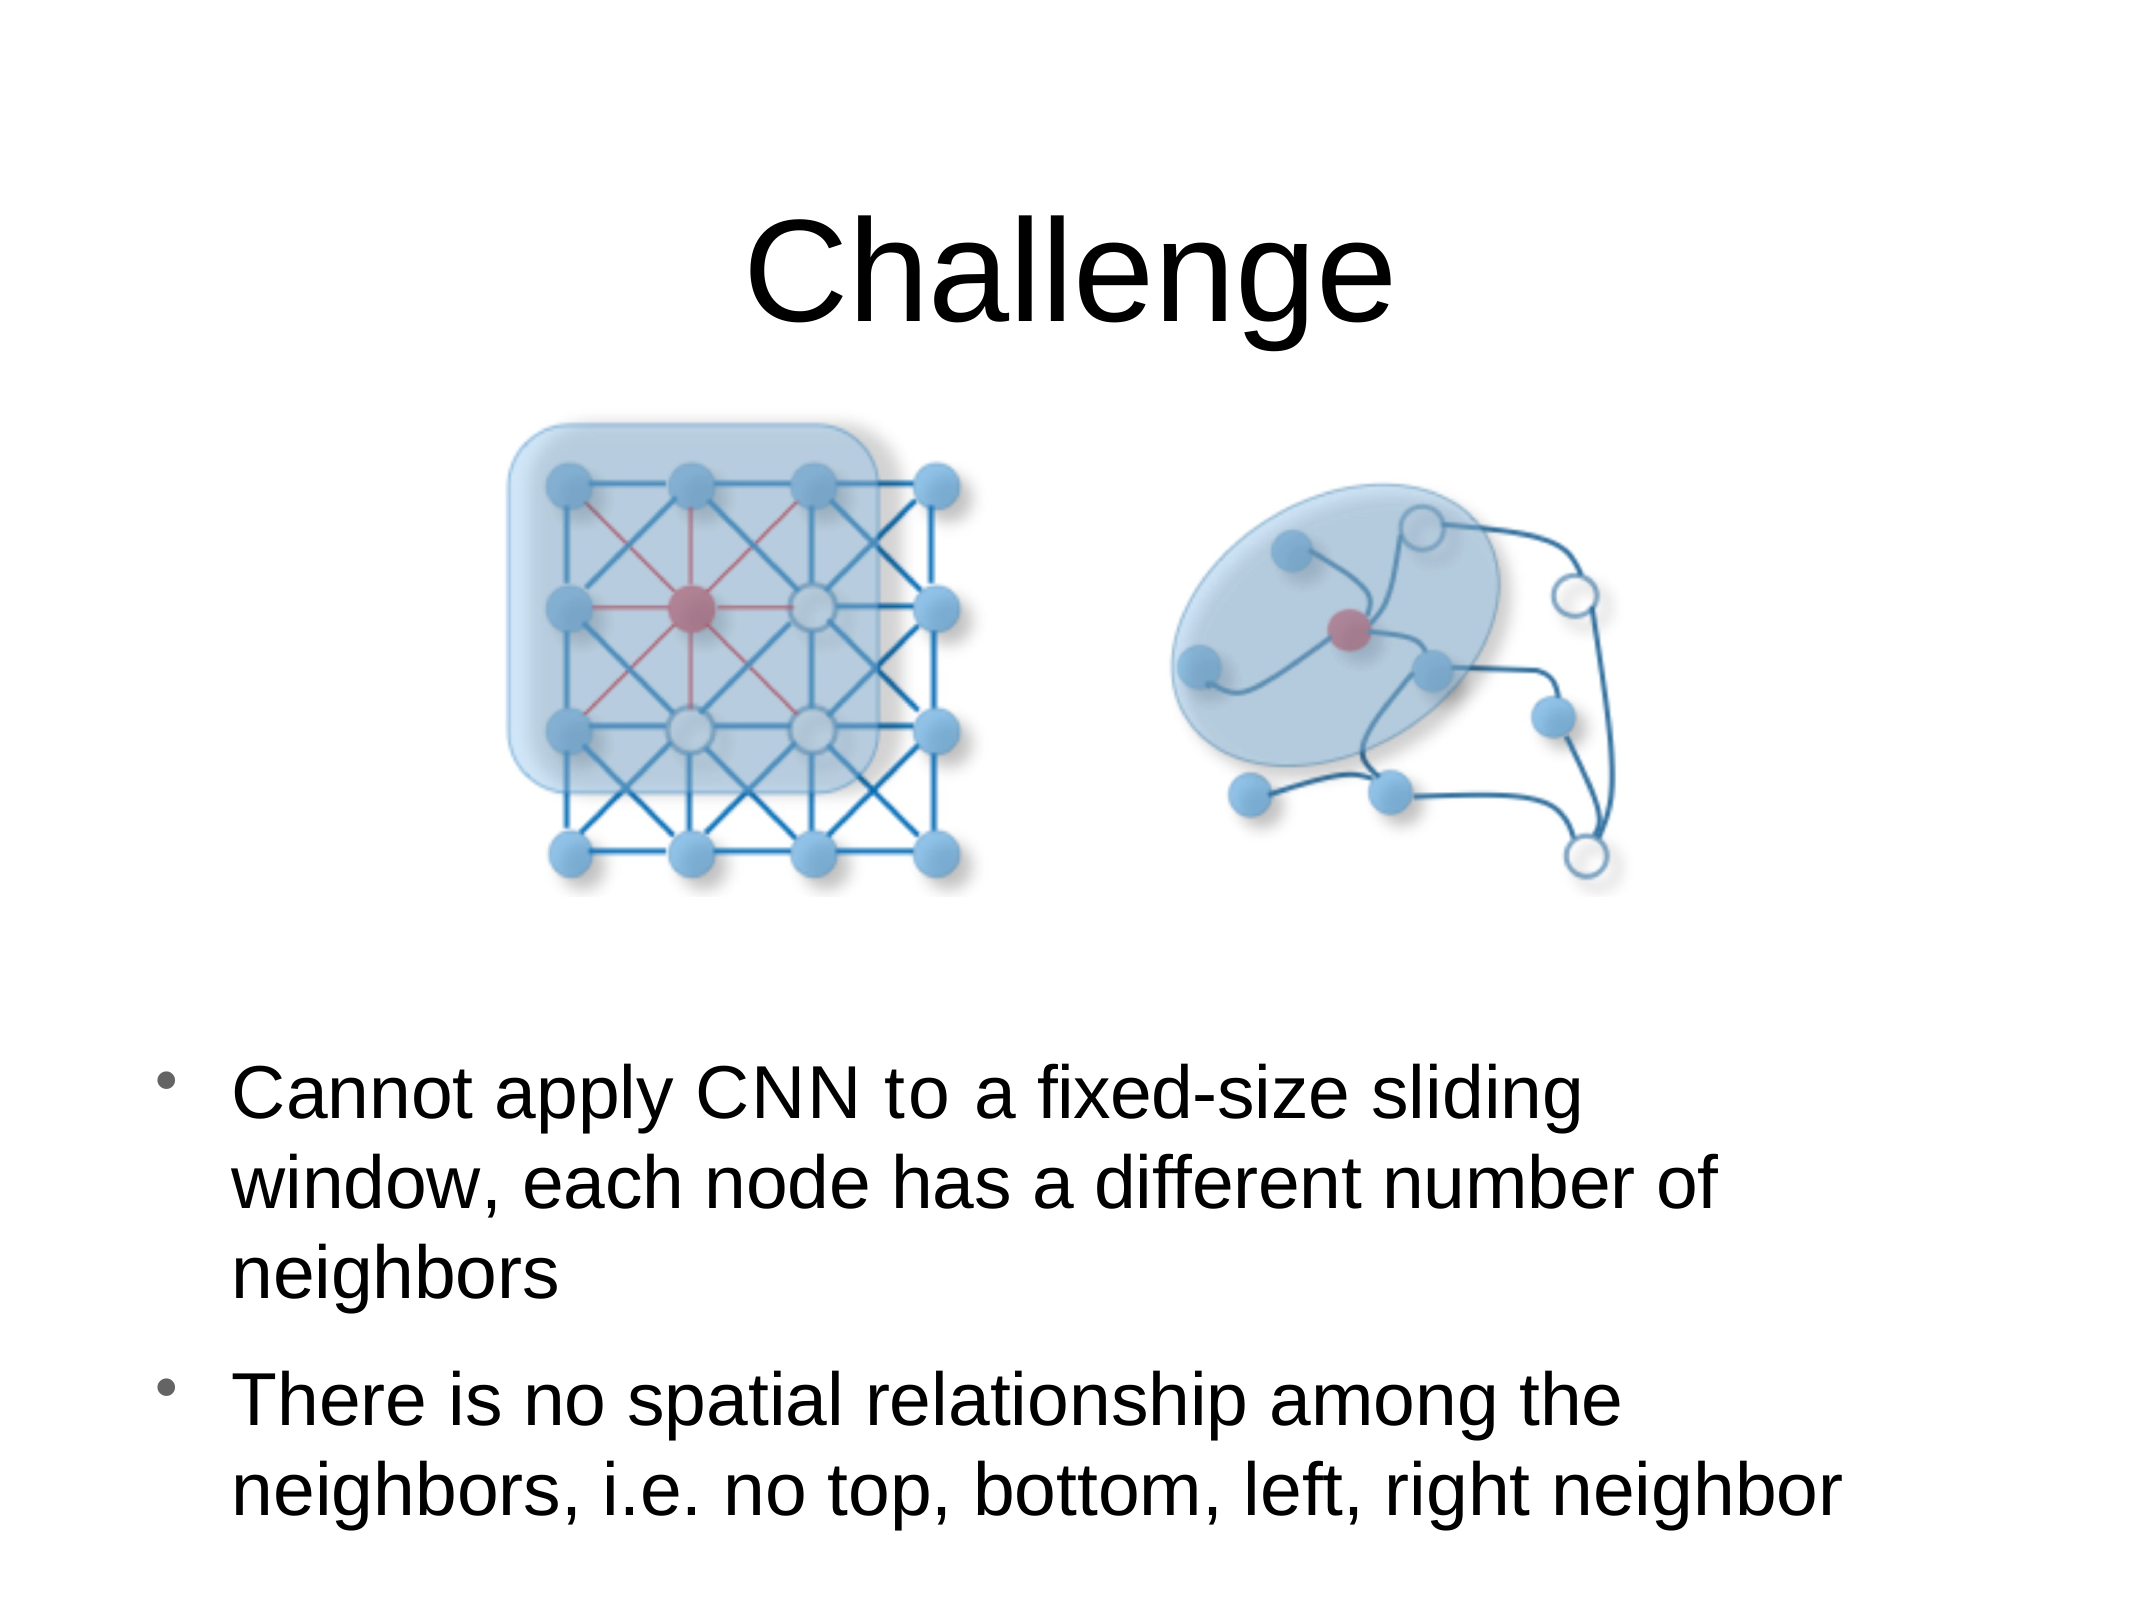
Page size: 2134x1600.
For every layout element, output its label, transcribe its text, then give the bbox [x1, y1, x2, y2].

text_box Cannot apply CNN to a fixed-size sliding window, each node has a different number of neighbors There is no spatial relationship among the neighbors, i.e. no top, bottom, left, right neighbor [152, 1004, 1864, 1531]
picture [504, 407, 1635, 897]
title Challenge [121, 105, 2012, 444]
